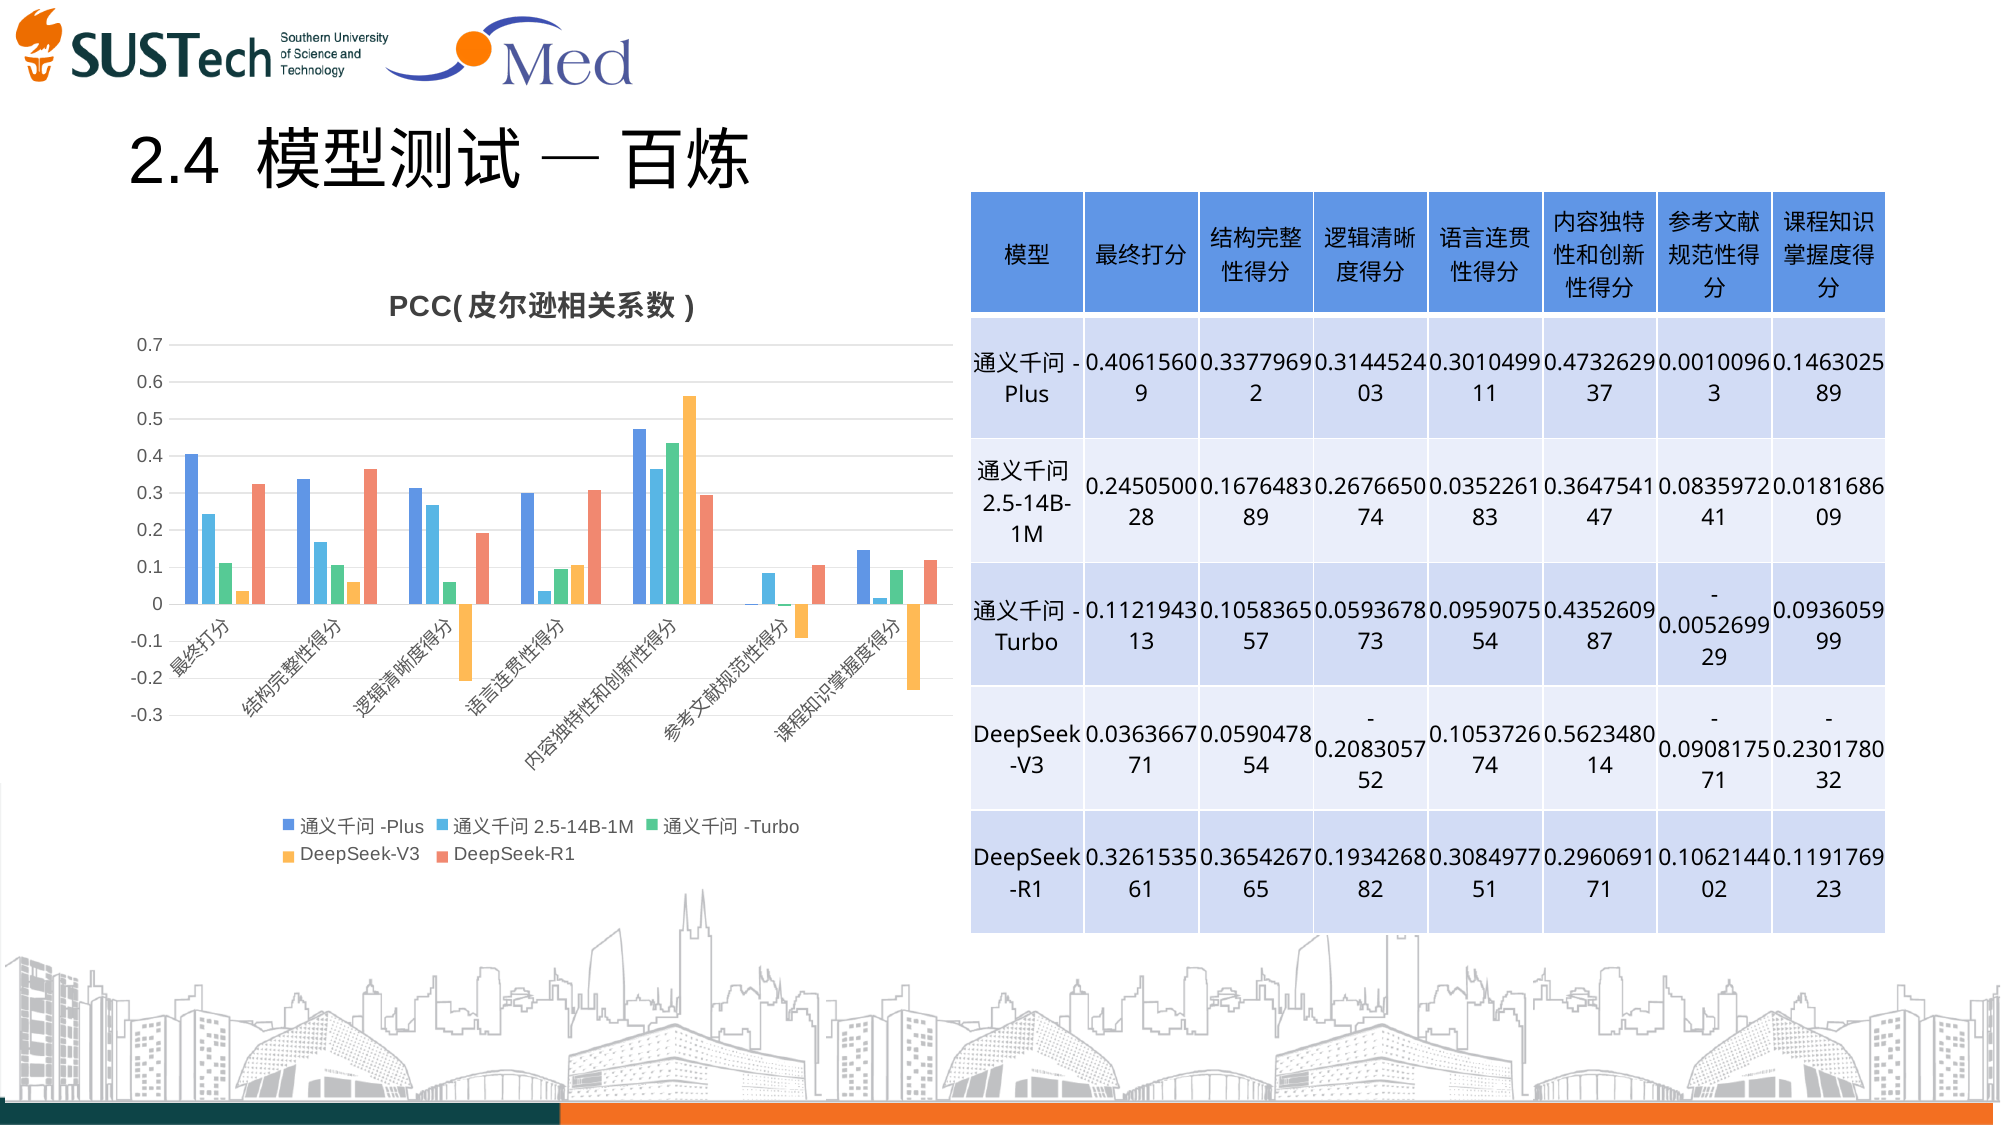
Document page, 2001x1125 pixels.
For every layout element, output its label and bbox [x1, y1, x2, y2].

picture [385, 0, 640, 177]
chart [113, 252, 970, 872]
text_box [0, 0, 2000, 1125]
